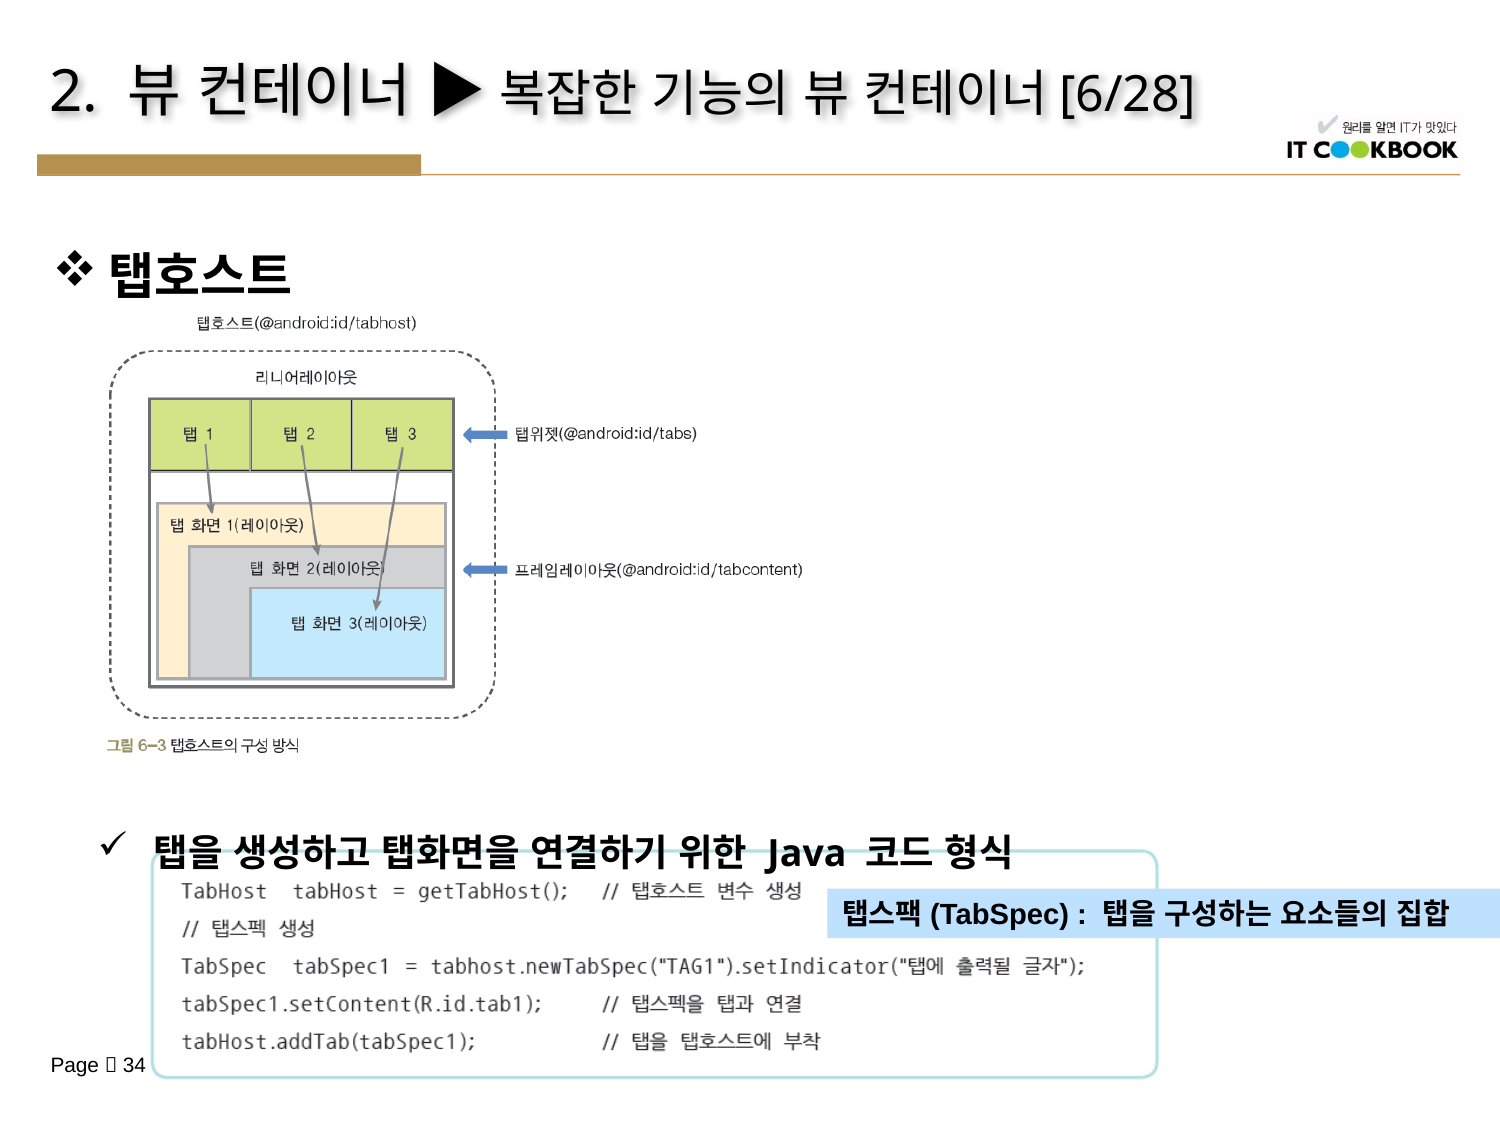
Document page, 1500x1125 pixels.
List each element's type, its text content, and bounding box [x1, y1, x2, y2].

picture [100, 313, 805, 757]
list 탭호스트 탭을 생성하고 탭화면을 연결하기 위한 Java 코드 형식 [8, 243, 1480, 1031]
picture [1448, 112, 1461, 160]
title 2. 뷰 컨테이너 ▶ 복잡한 기능의 뷰 컨테이너[6/28] [48, 53, 1448, 161]
text_box 탭스팩(TabSpec) : 탭을 구성하는 요소들의 집합 [1171, 888, 1500, 939]
picture [150, 847, 1166, 1083]
